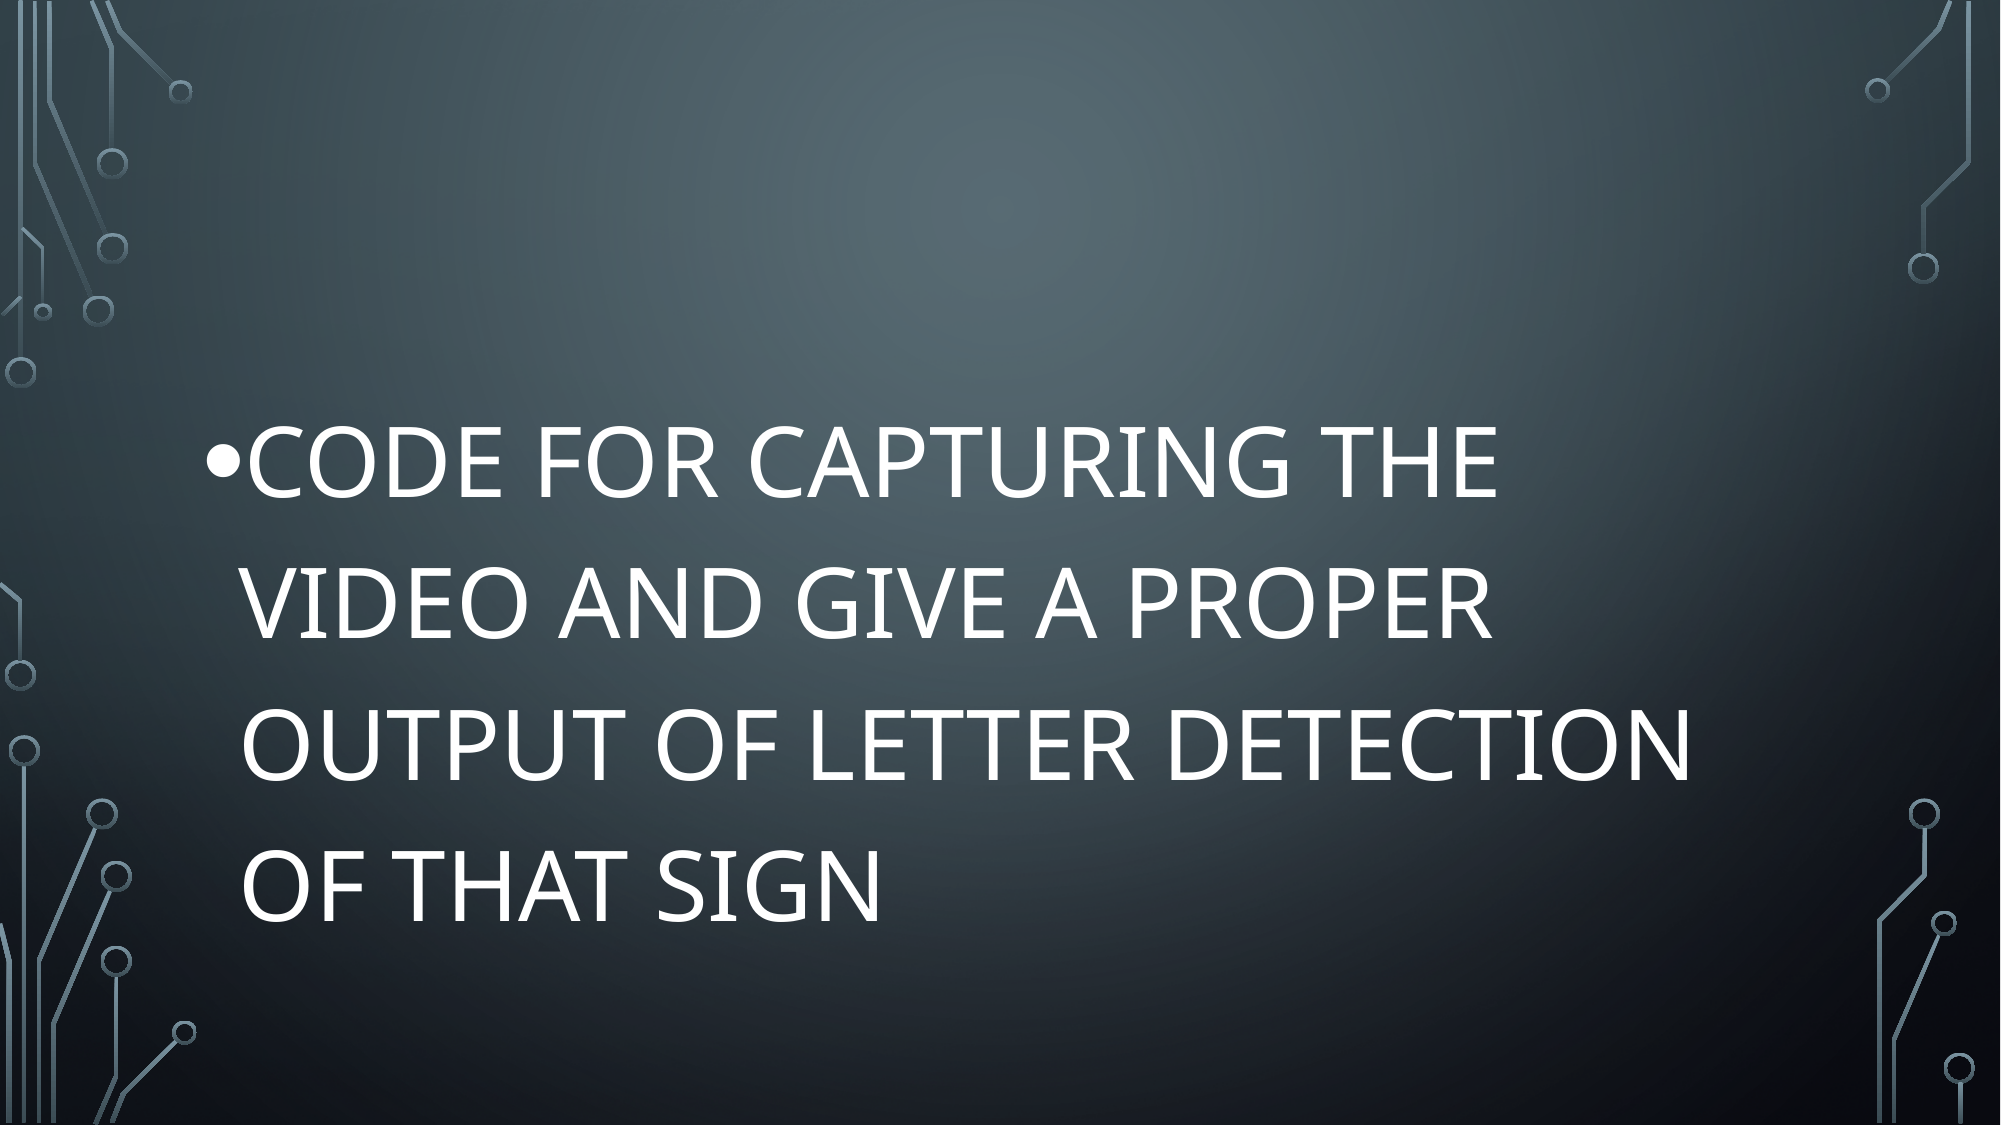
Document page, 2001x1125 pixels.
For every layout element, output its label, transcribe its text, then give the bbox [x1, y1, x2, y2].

list CODE FOR CAPTURING THE VIDEO AND GIVE A PROPER OUTPUT OF LETTER DETECTION OF THAT SIGN [187, 369, 1813, 950]
